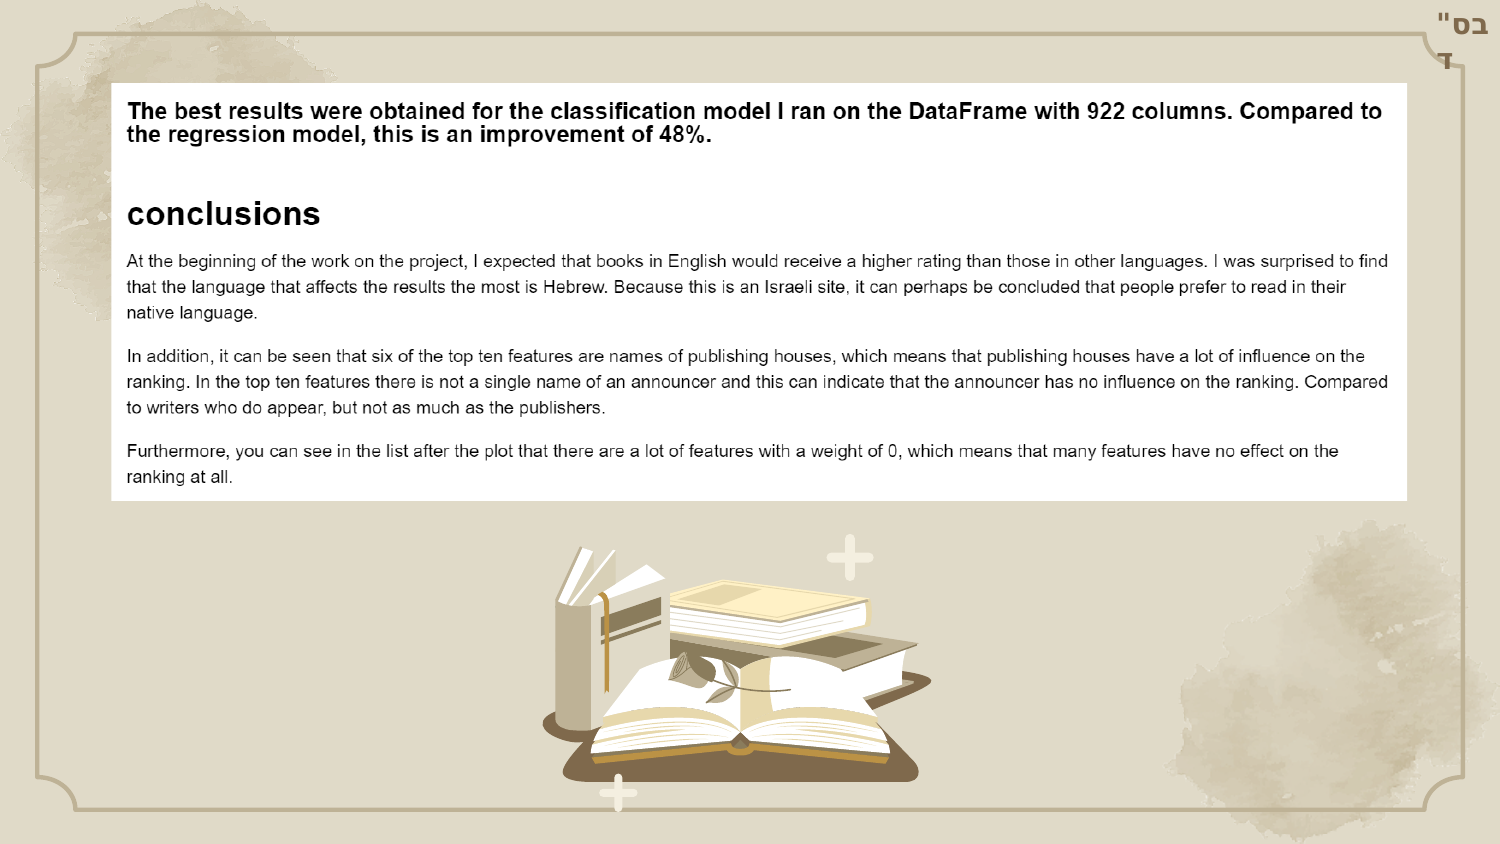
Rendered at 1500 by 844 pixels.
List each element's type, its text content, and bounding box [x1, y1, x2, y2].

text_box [532, 533, 939, 813]
text_box בס"ד [1420, 0, 1500, 49]
picture [110, 82, 1408, 502]
